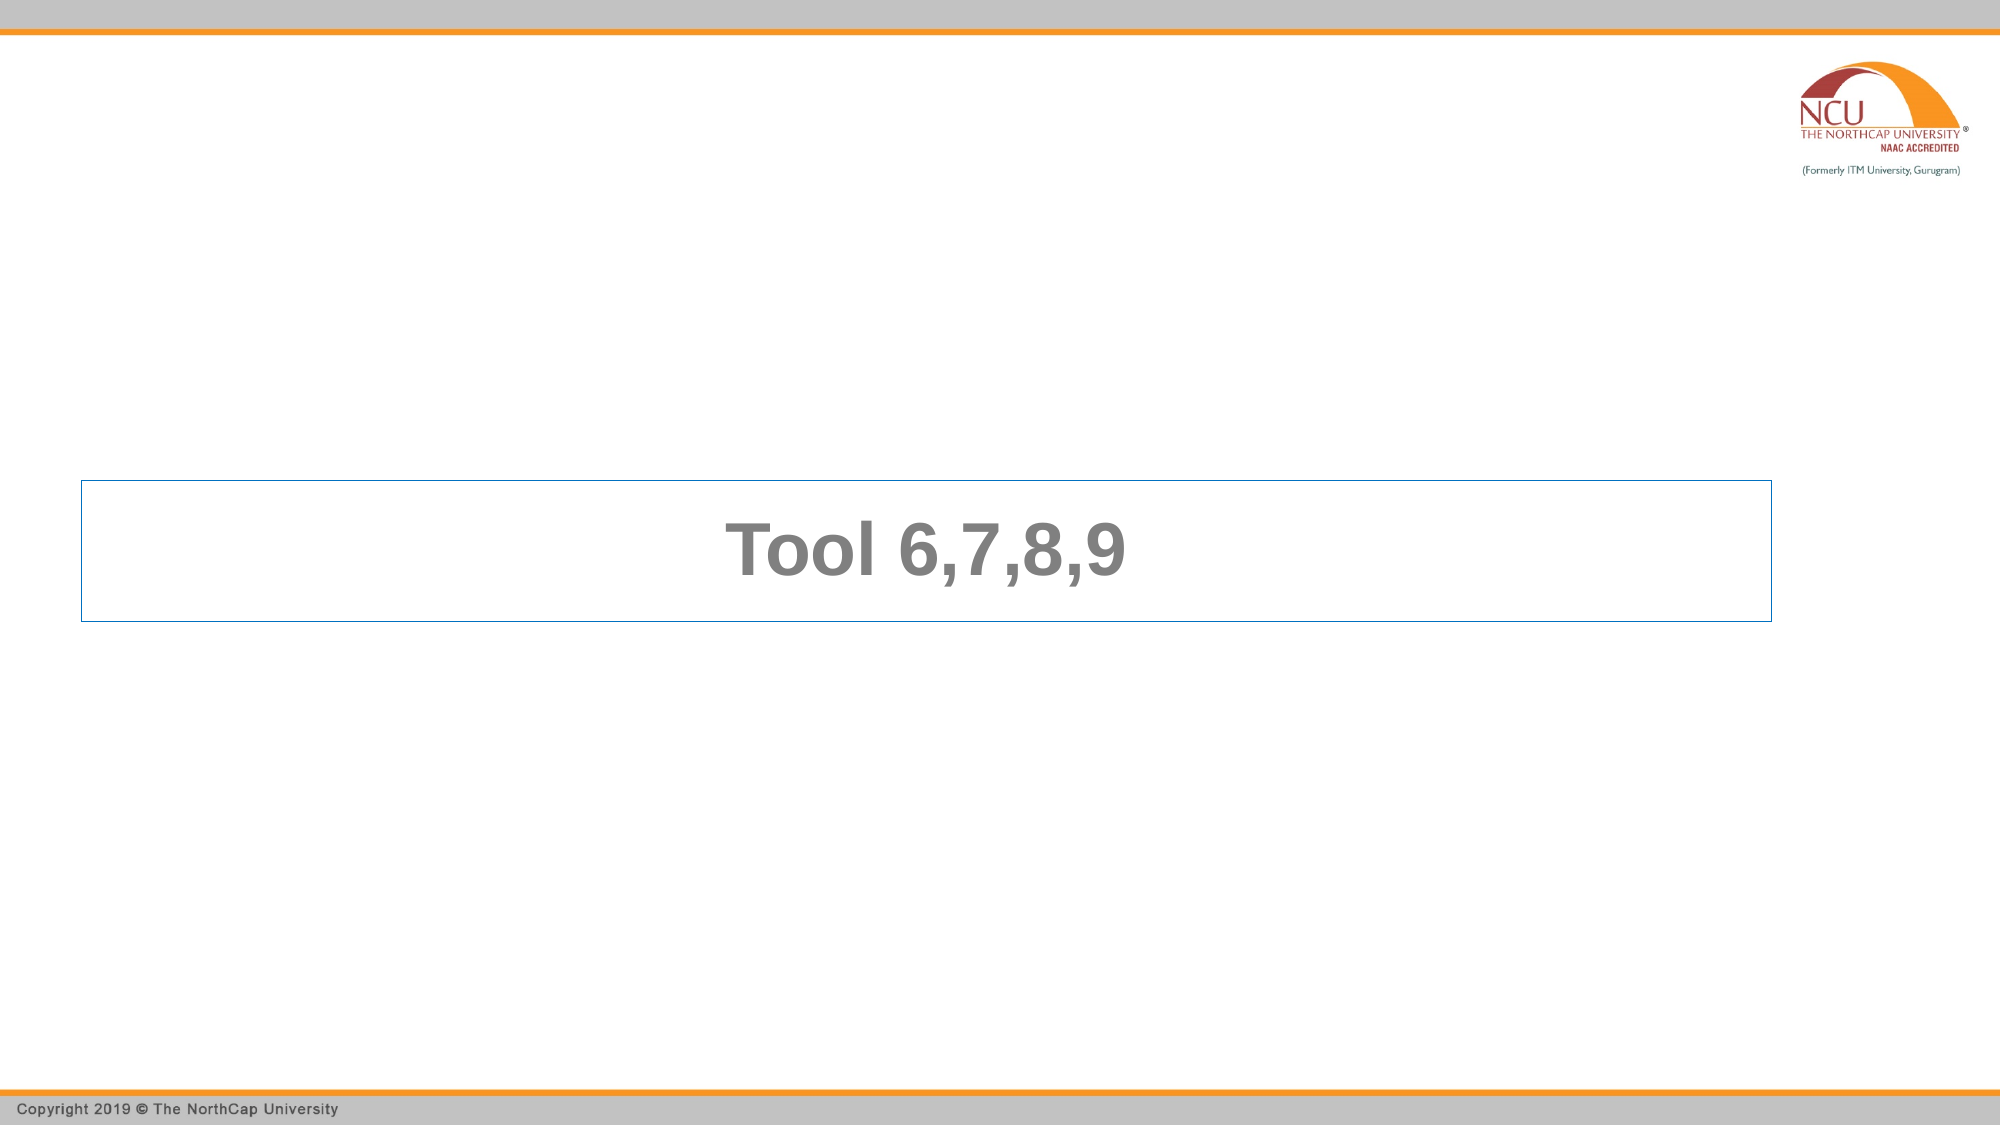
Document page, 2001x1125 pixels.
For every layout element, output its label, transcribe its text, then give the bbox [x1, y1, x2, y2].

title Tool 6,7,8,9 [81, 480, 1772, 622]
picture [0, 0, 2000, 1125]
